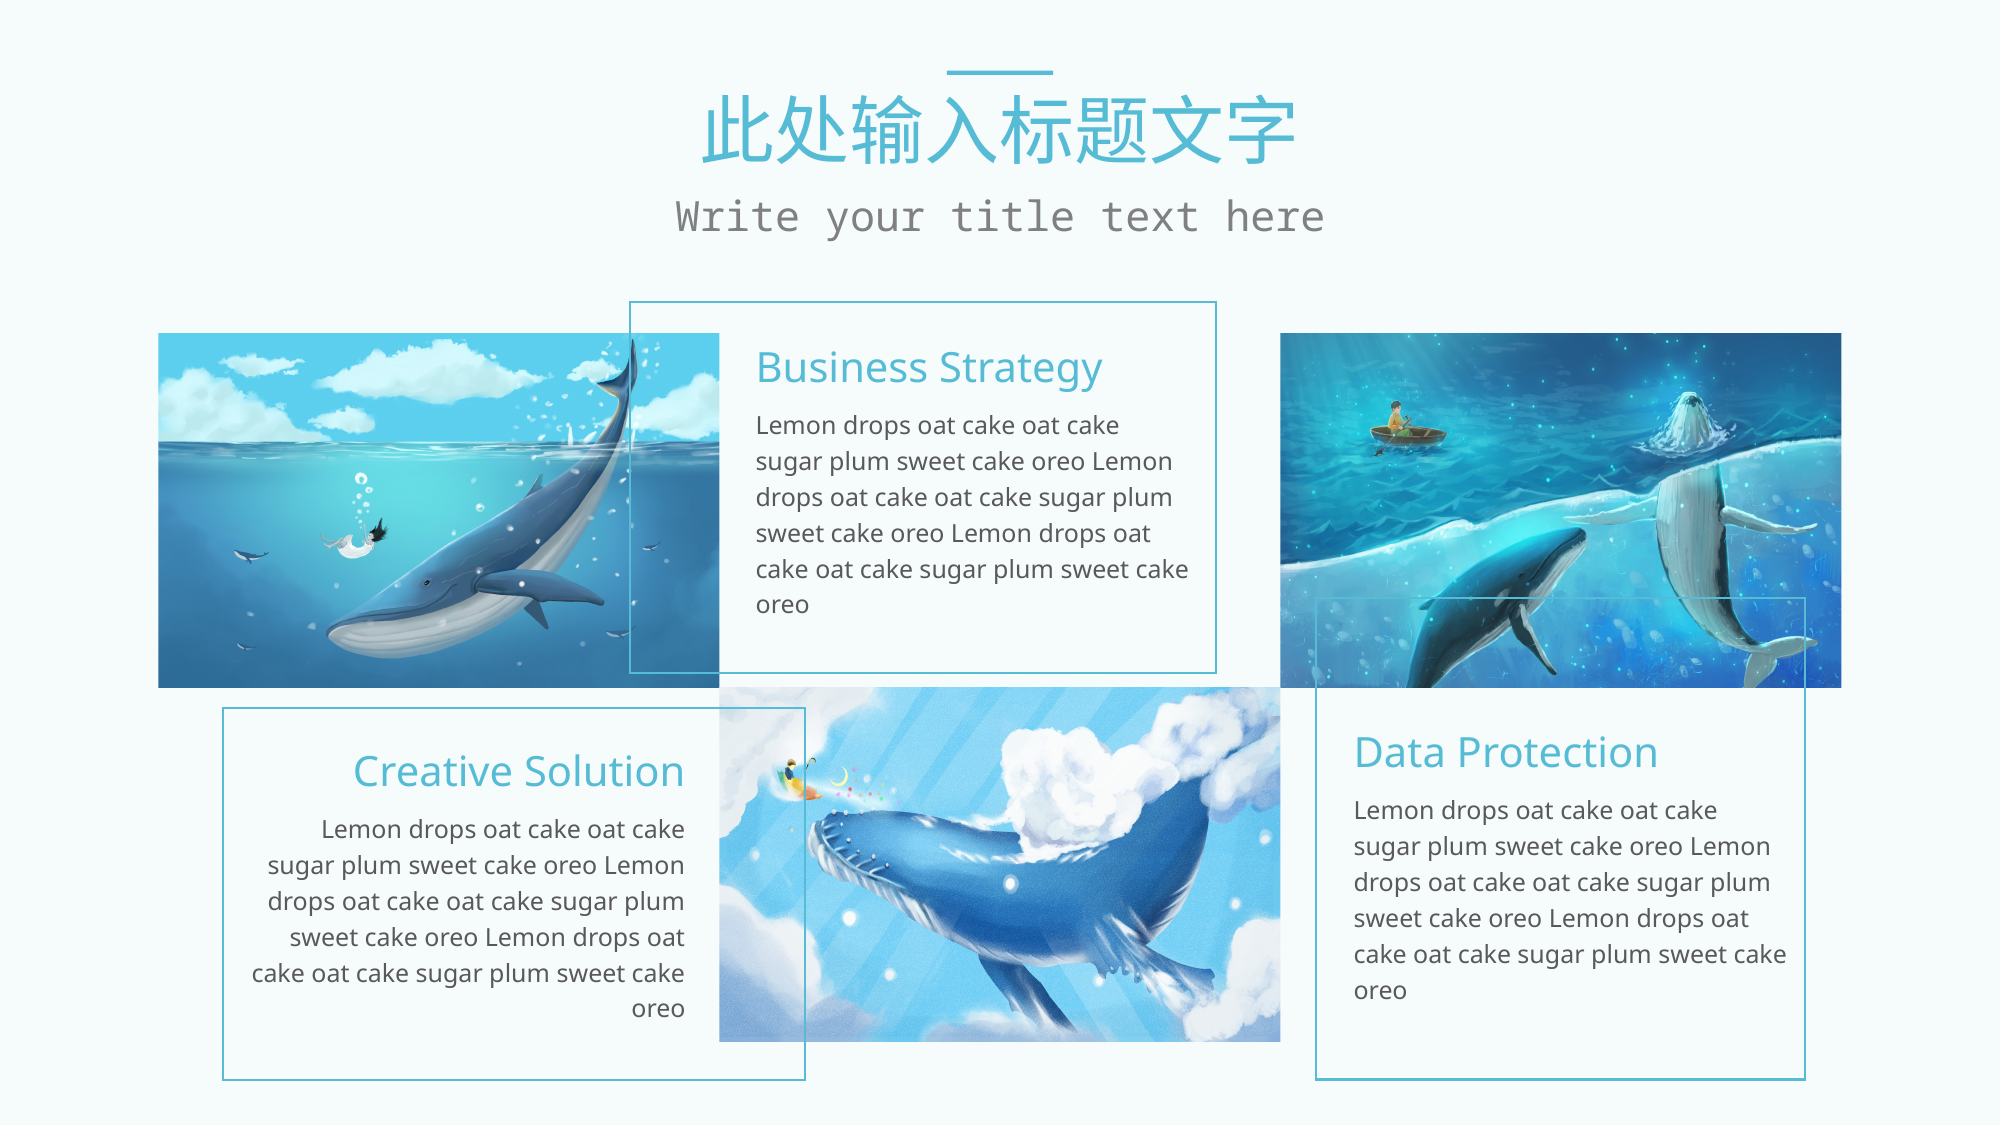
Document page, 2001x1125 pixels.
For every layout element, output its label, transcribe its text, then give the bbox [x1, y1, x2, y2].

text_box Write your title text here [660, 182, 1340, 248]
text_box [946, 69, 1054, 76]
text_box [222, 707, 806, 1081]
text_box [718, 686, 1281, 1043]
text_box Creative Solution [295, 750, 686, 804]
text_box [1279, 332, 1842, 688]
text_box 此处输入标题文字 [512, 76, 1488, 181]
text_box Data Protection [1353, 731, 1744, 786]
text_box [629, 301, 1217, 674]
text_box Lemon drops oat cake oat cake sugar plum sweet cake oreo Lemon drops oat cake oat cake sugar plum sweet cake oreo Lemon drops oat cake oat cake sugar plum sweet cake oreo [755, 403, 1191, 613]
text_box Lemon drops oat cake oat cake sugar plum sweet cake oreo Lemon drops oat cake oat cake sugar plum sweet cake oreo Lemon drops oat cake oat cake sugar plum sweet cake oreo [250, 807, 686, 1017]
text_box [157, 332, 720, 688]
text_box Business Strategy [755, 346, 1147, 400]
text_box [1315, 597, 1806, 1081]
text_box Lemon drops oat cake oat cake sugar plum sweet cake oreo Lemon drops oat cake oat cake sugar plum sweet cake oreo Lemon drops oat cake oat cake sugar plum sweet cake oreo [1353, 788, 1789, 998]
